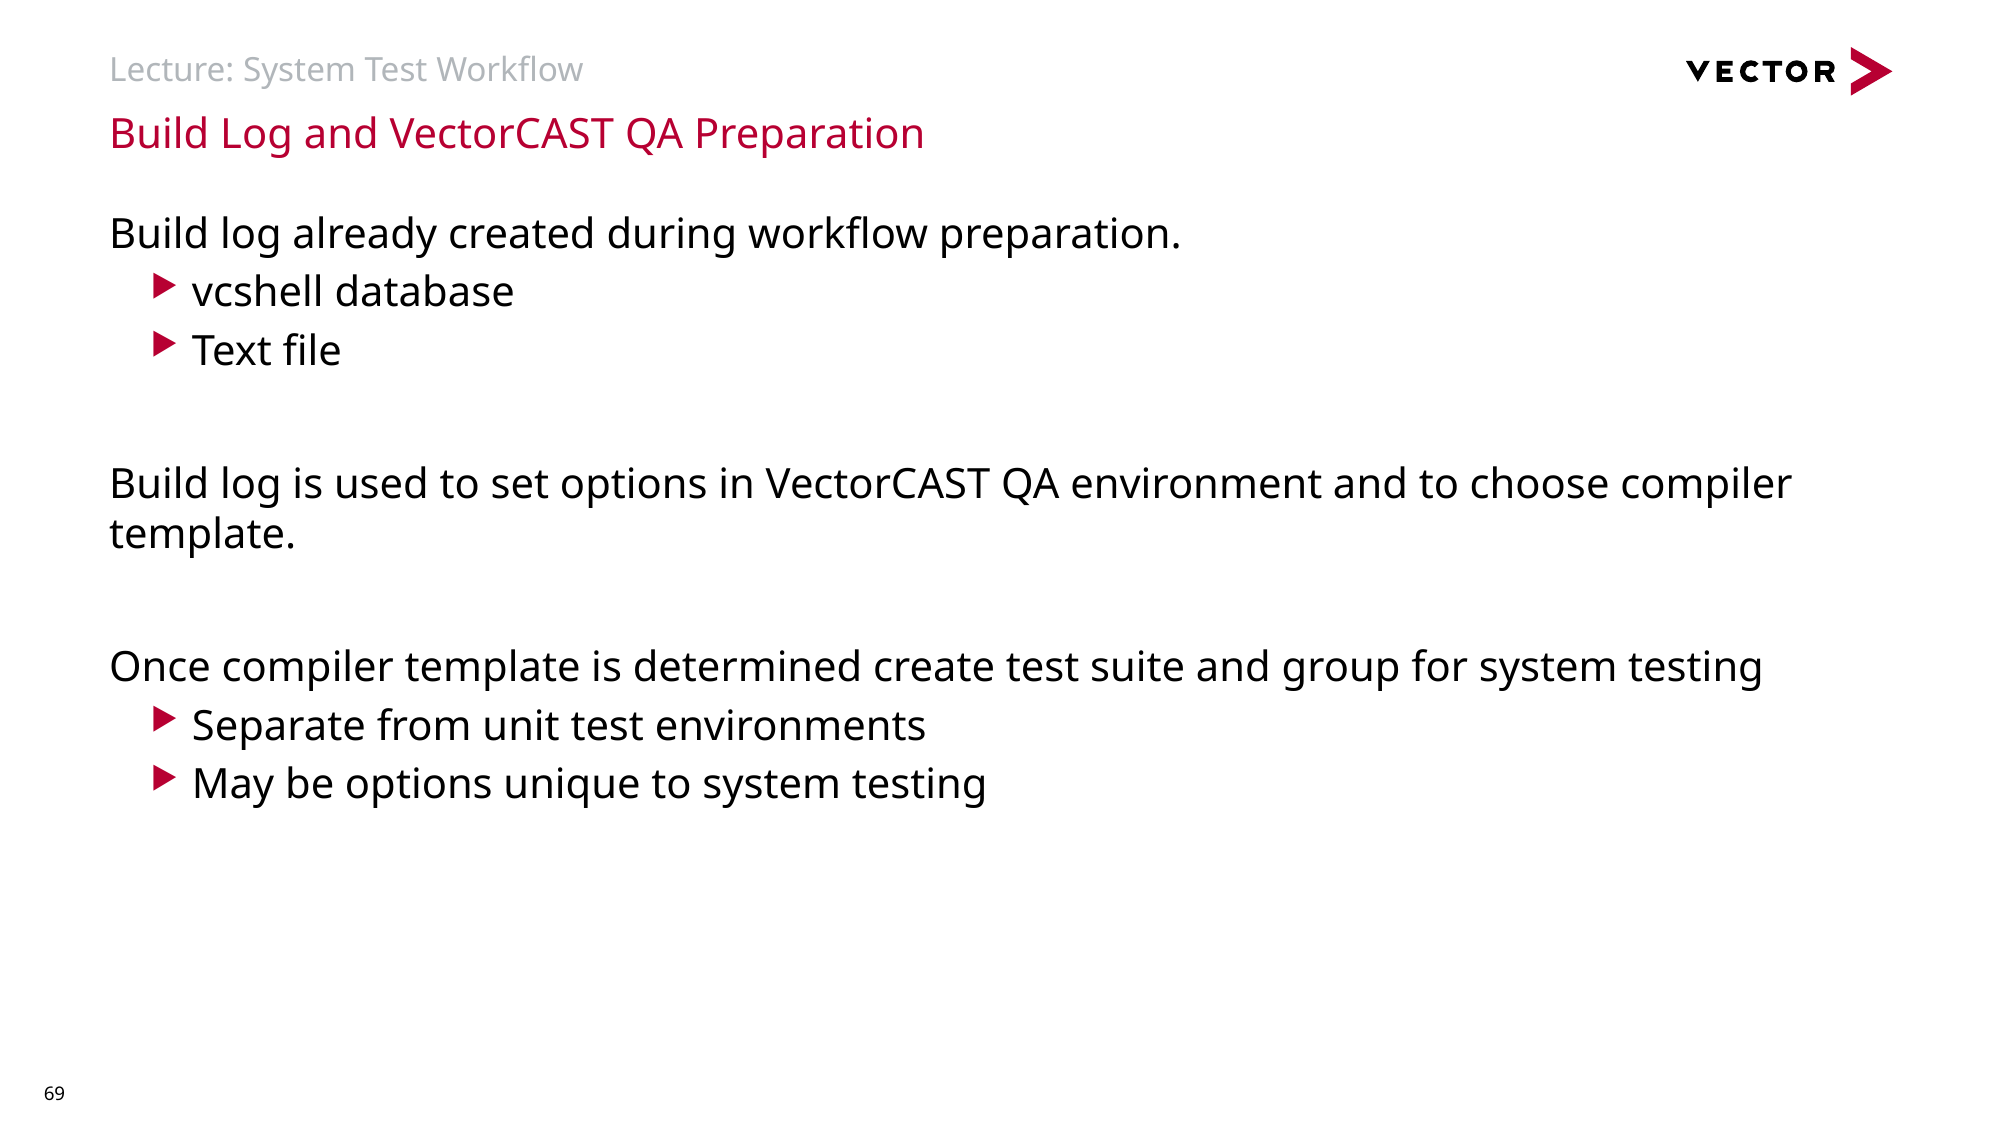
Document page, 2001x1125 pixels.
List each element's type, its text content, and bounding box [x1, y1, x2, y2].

list Build log already created during workflow preparation. vcshell database Text file Build log is used to set options in VectorCAST QA environment and to choose compiler template. Once compiler template is determined create test suite and group for system testing Separate from unit test environments May be options unique to system testing [109, 206, 1893, 1063]
title Lecture: System Test Workflow [109, 41, 1577, 89]
list Build Log and VectorCAST QA Preparation [109, 103, 1577, 157]
